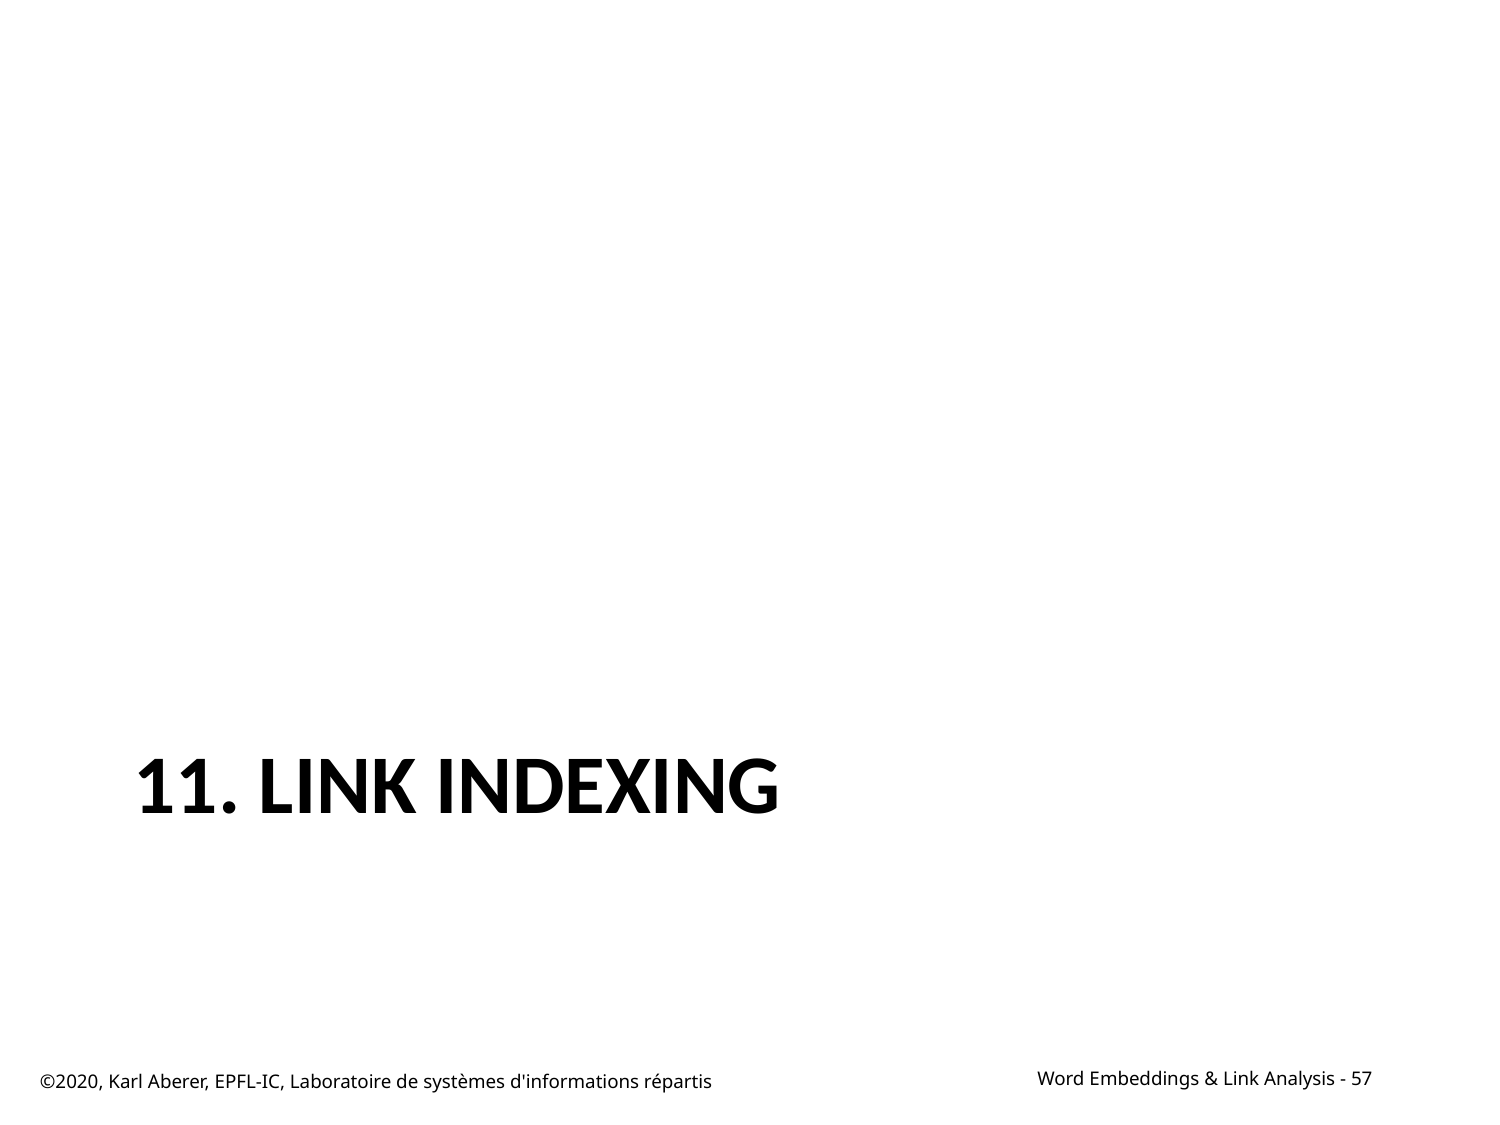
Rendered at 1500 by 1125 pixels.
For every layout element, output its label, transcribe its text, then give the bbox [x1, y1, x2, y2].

footer ©2020, Karl Aberer, EPFL-IC, Laboratoire de systèmes d'informations répartis [24, 1062, 988, 1101]
title 11. Link Indexing [118, 722, 1394, 947]
